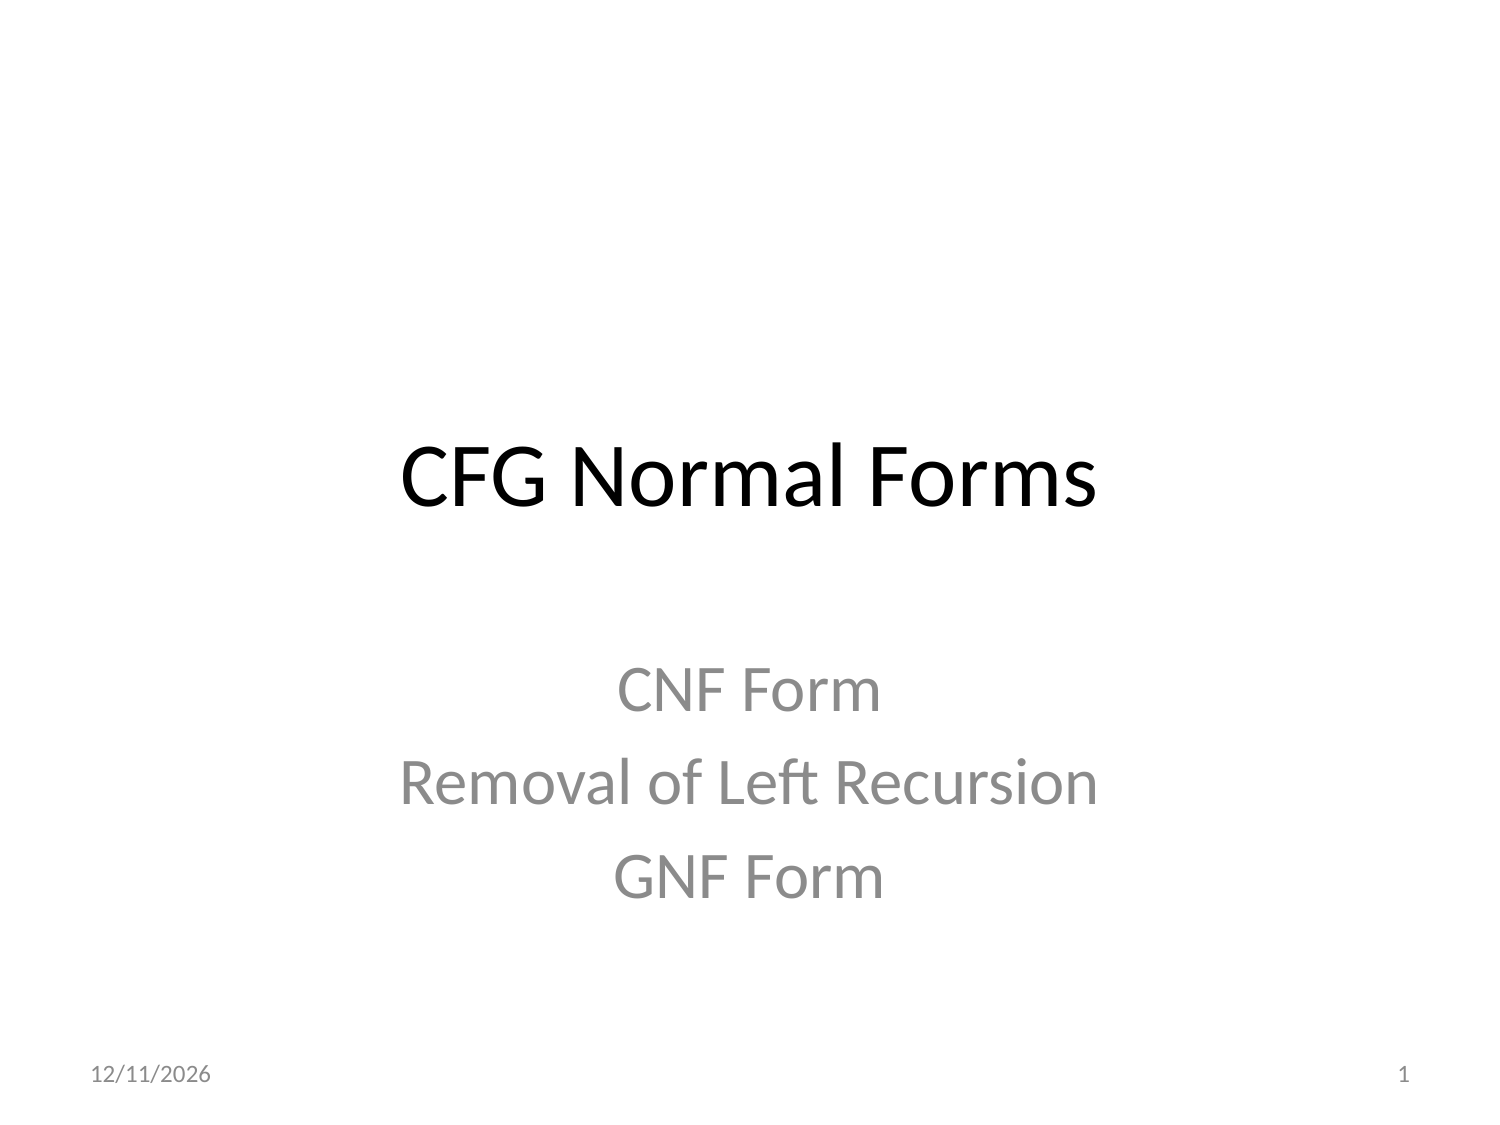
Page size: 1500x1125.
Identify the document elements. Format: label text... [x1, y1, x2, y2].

title CFG Normal Forms [112, 349, 1388, 591]
slide_number 1 [1074, 1042, 1425, 1103]
subtitle CNF Form Removal of Left Recursion GNF Form [225, 637, 1275, 925]
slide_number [75, 1042, 425, 1103]
